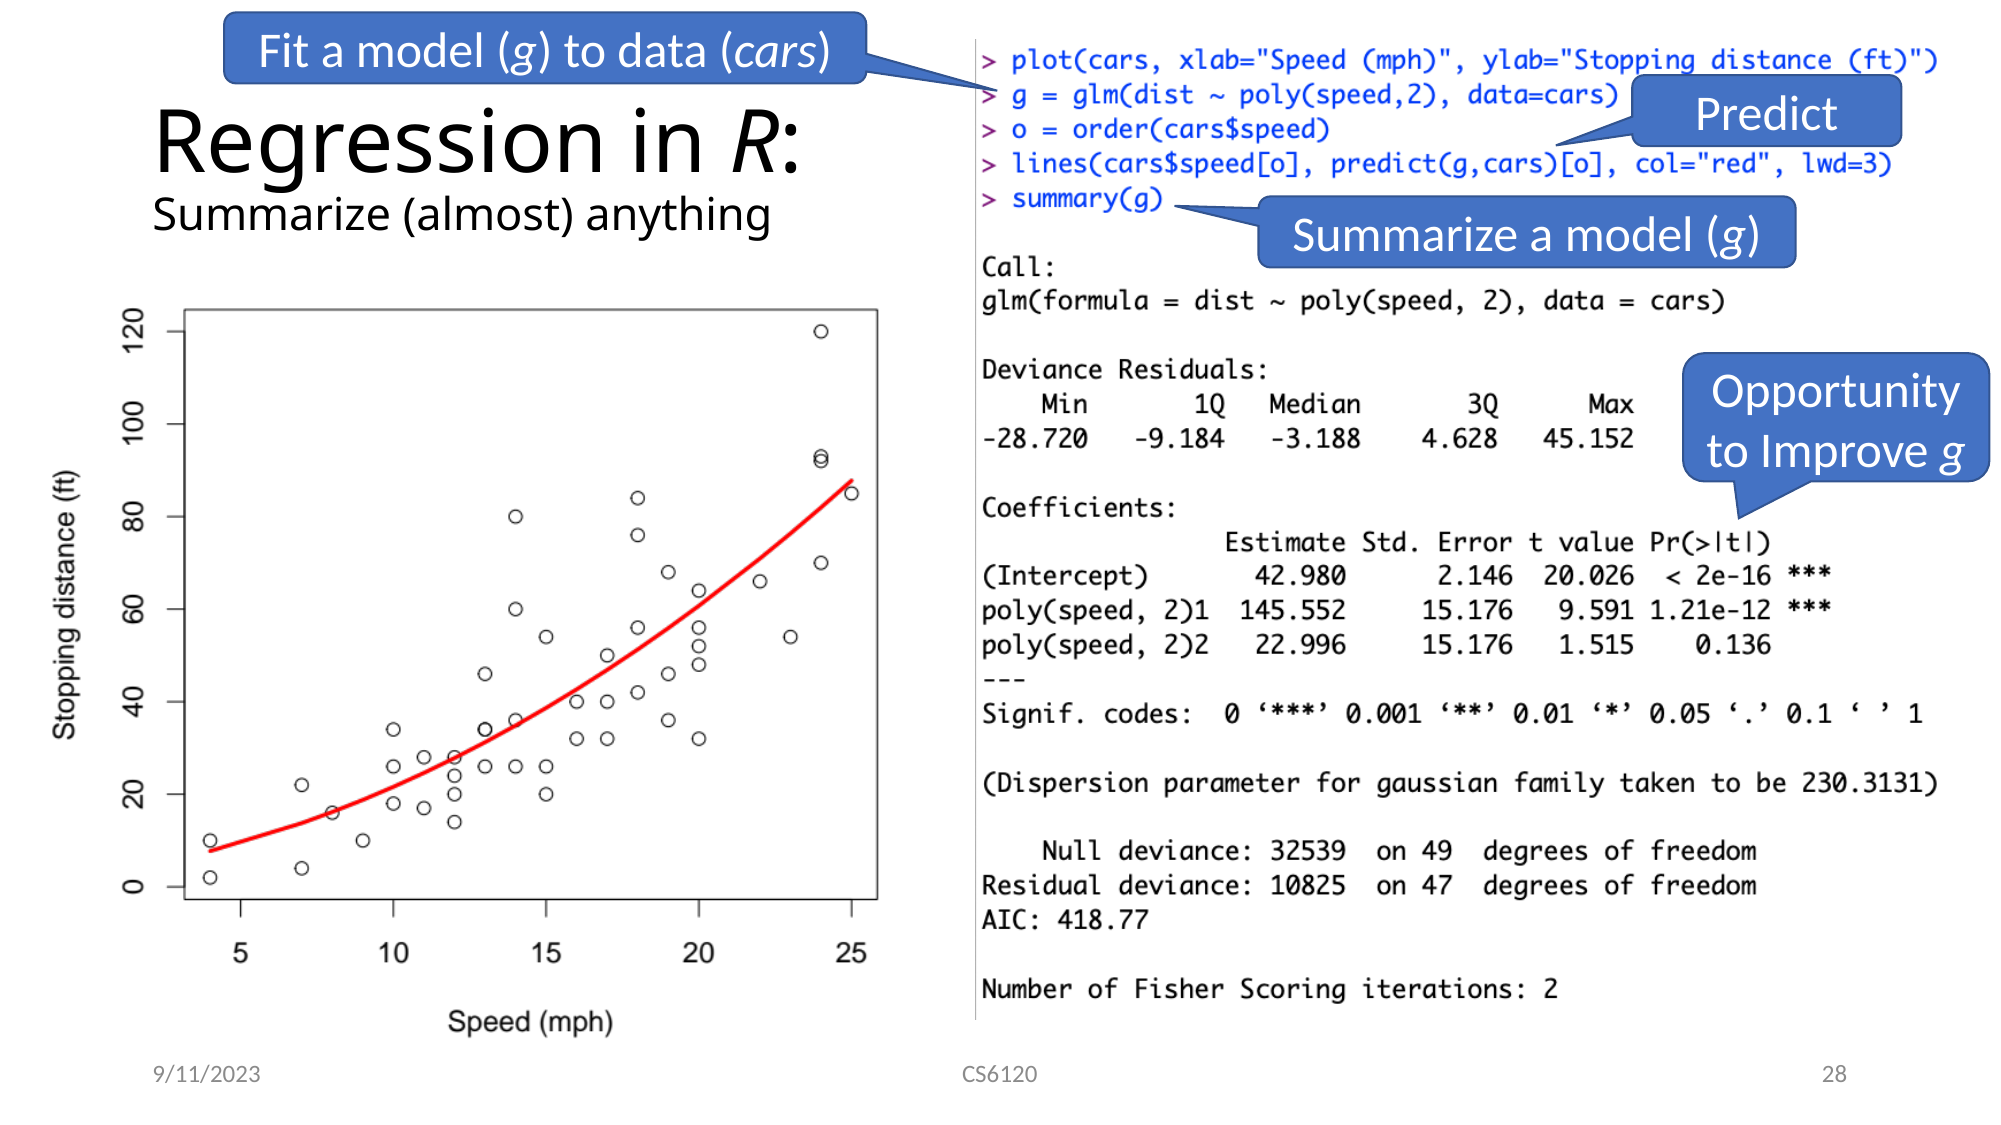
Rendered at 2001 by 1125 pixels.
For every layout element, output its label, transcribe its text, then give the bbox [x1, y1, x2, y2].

picture [975, 39, 1961, 1020]
title Regression in R: Summarize (almost) anything [137, 59, 920, 168]
slide_number 28 [1412, 1042, 1863, 1103]
footer CS6120 [662, 1042, 1338, 1103]
picture [43, 168, 948, 1073]
text_box Fit a model (g) to data (cars) [223, 11, 975, 89]
text_box Opportunity to Improve g [1961, 352, 1991, 483]
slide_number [137, 1073, 588, 1103]
